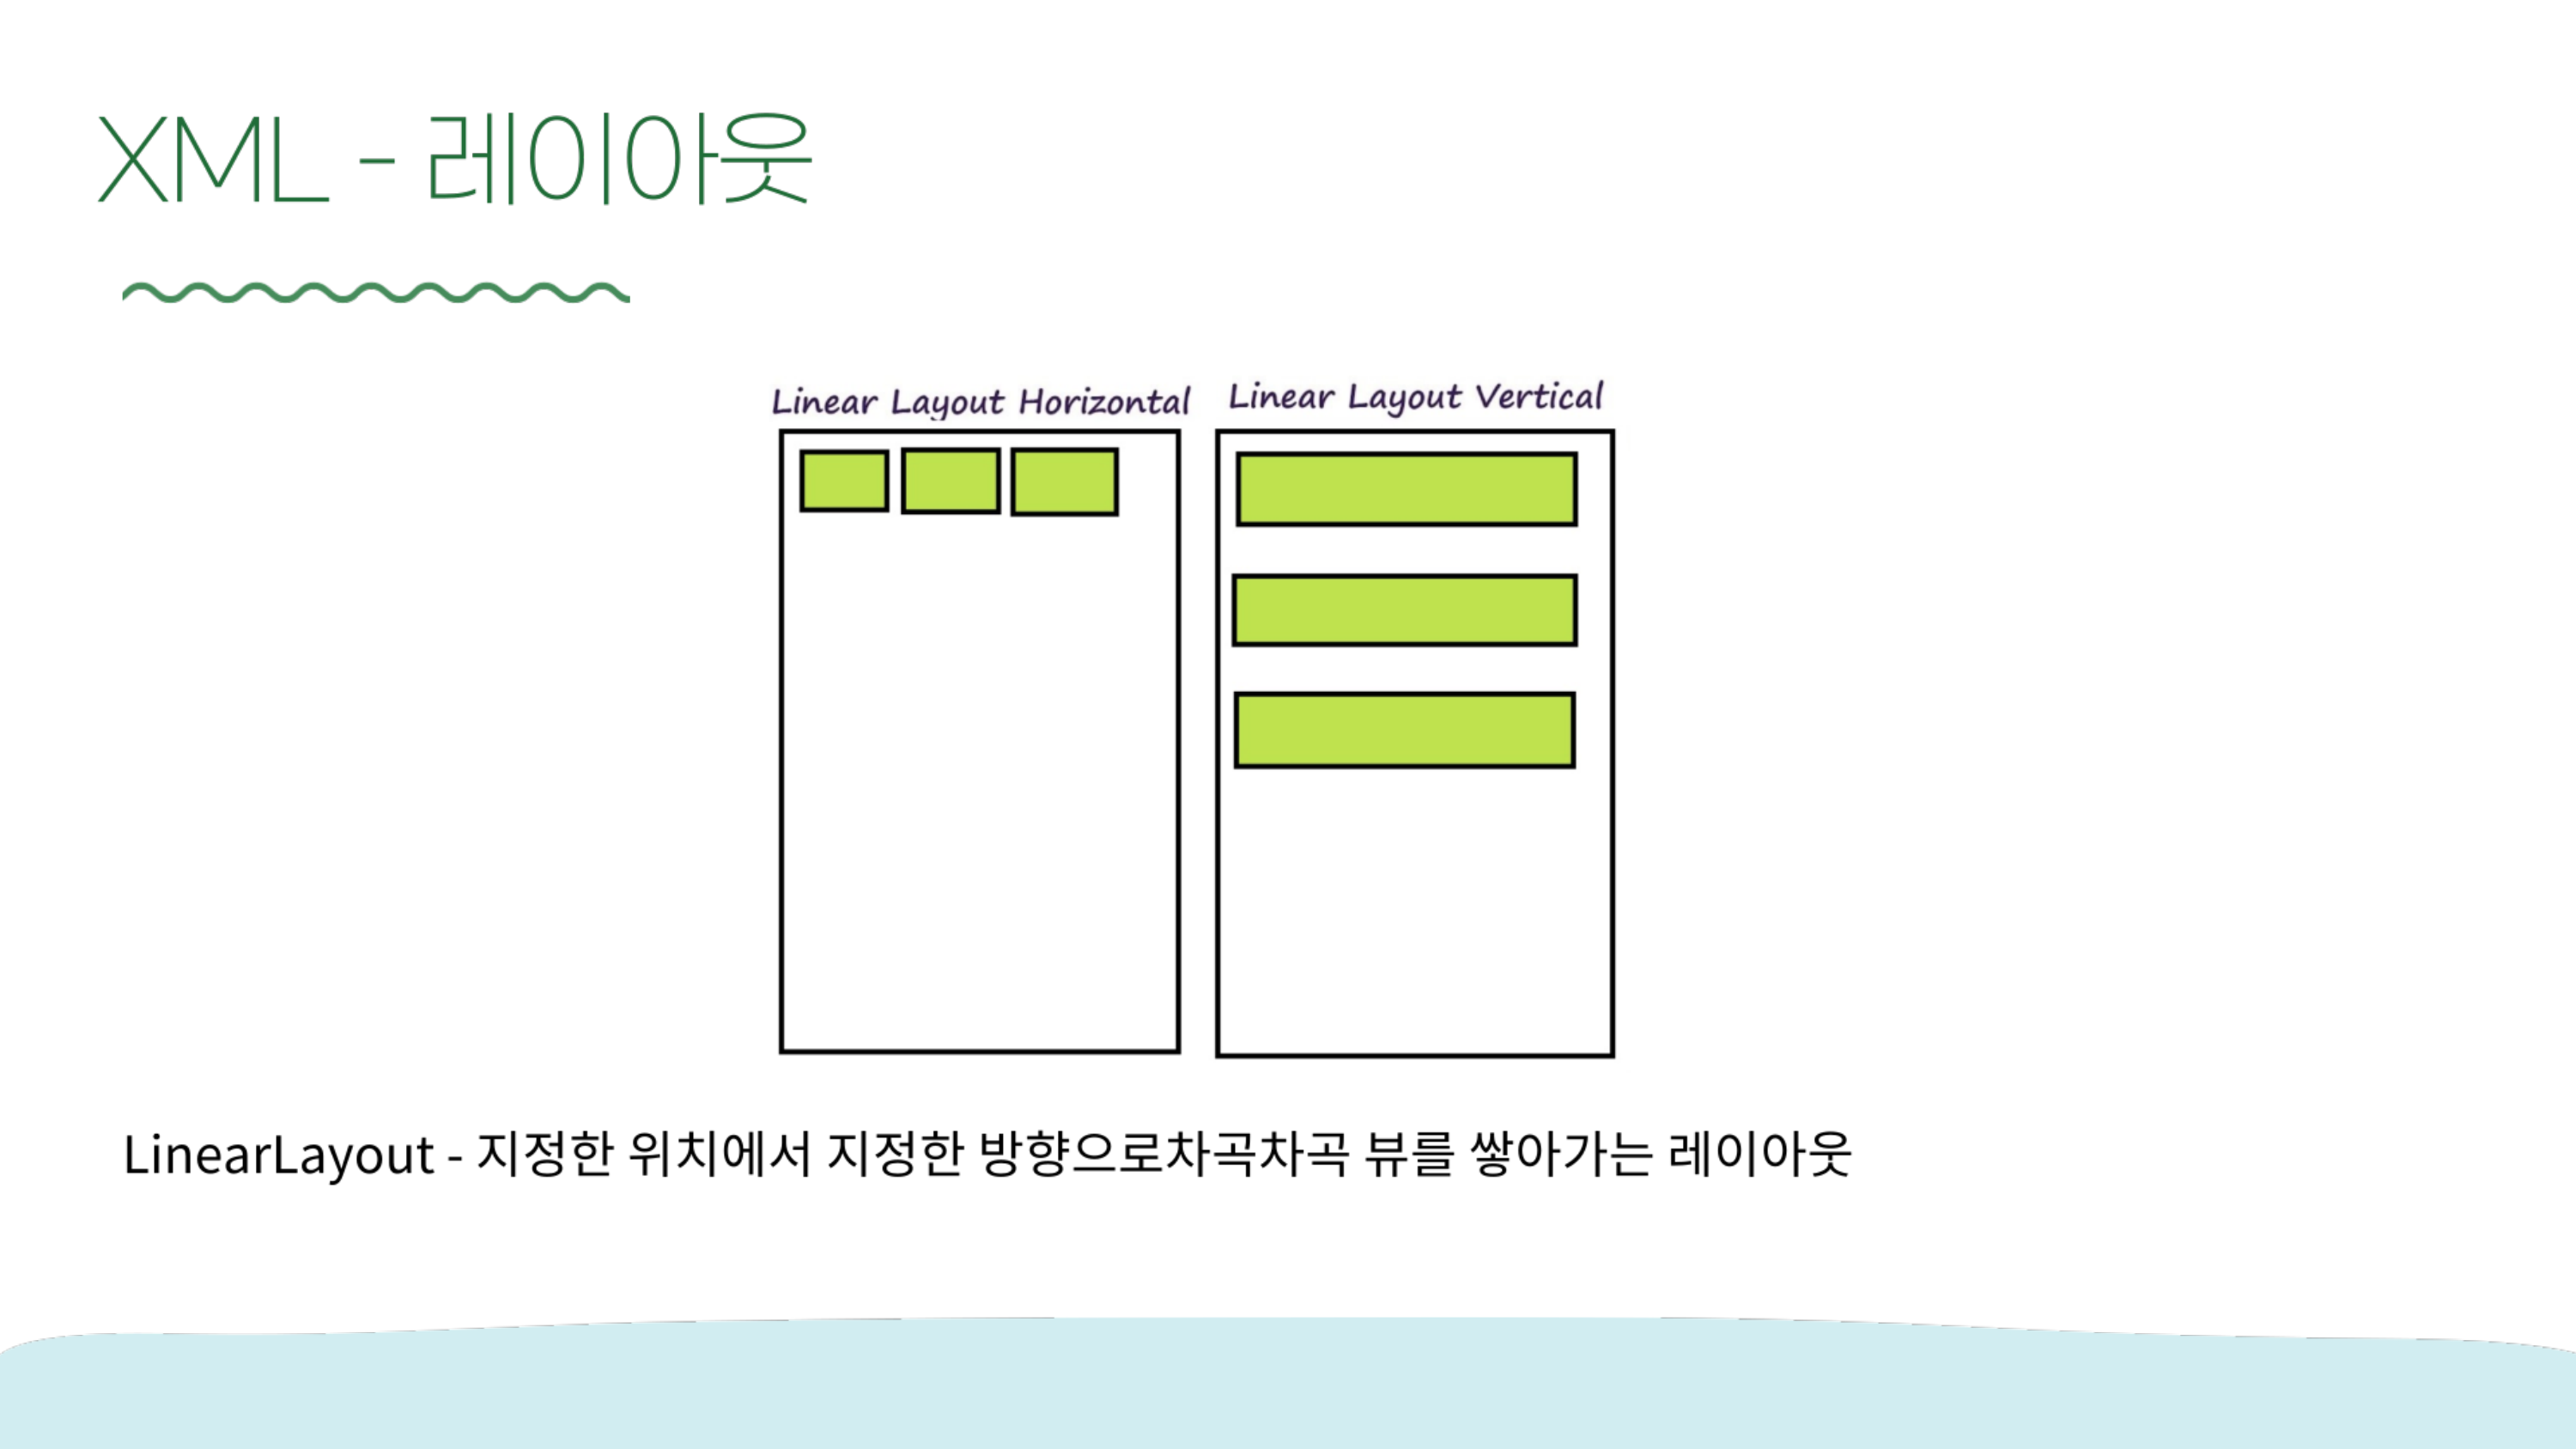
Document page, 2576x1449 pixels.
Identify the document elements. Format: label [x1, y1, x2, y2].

text_box [122, 280, 630, 304]
picture [78, 77, 867, 282]
text_box [0, 1316, 2576, 1449]
text_box [762, 375, 1632, 1074]
picture [113, 1106, 1878, 1219]
